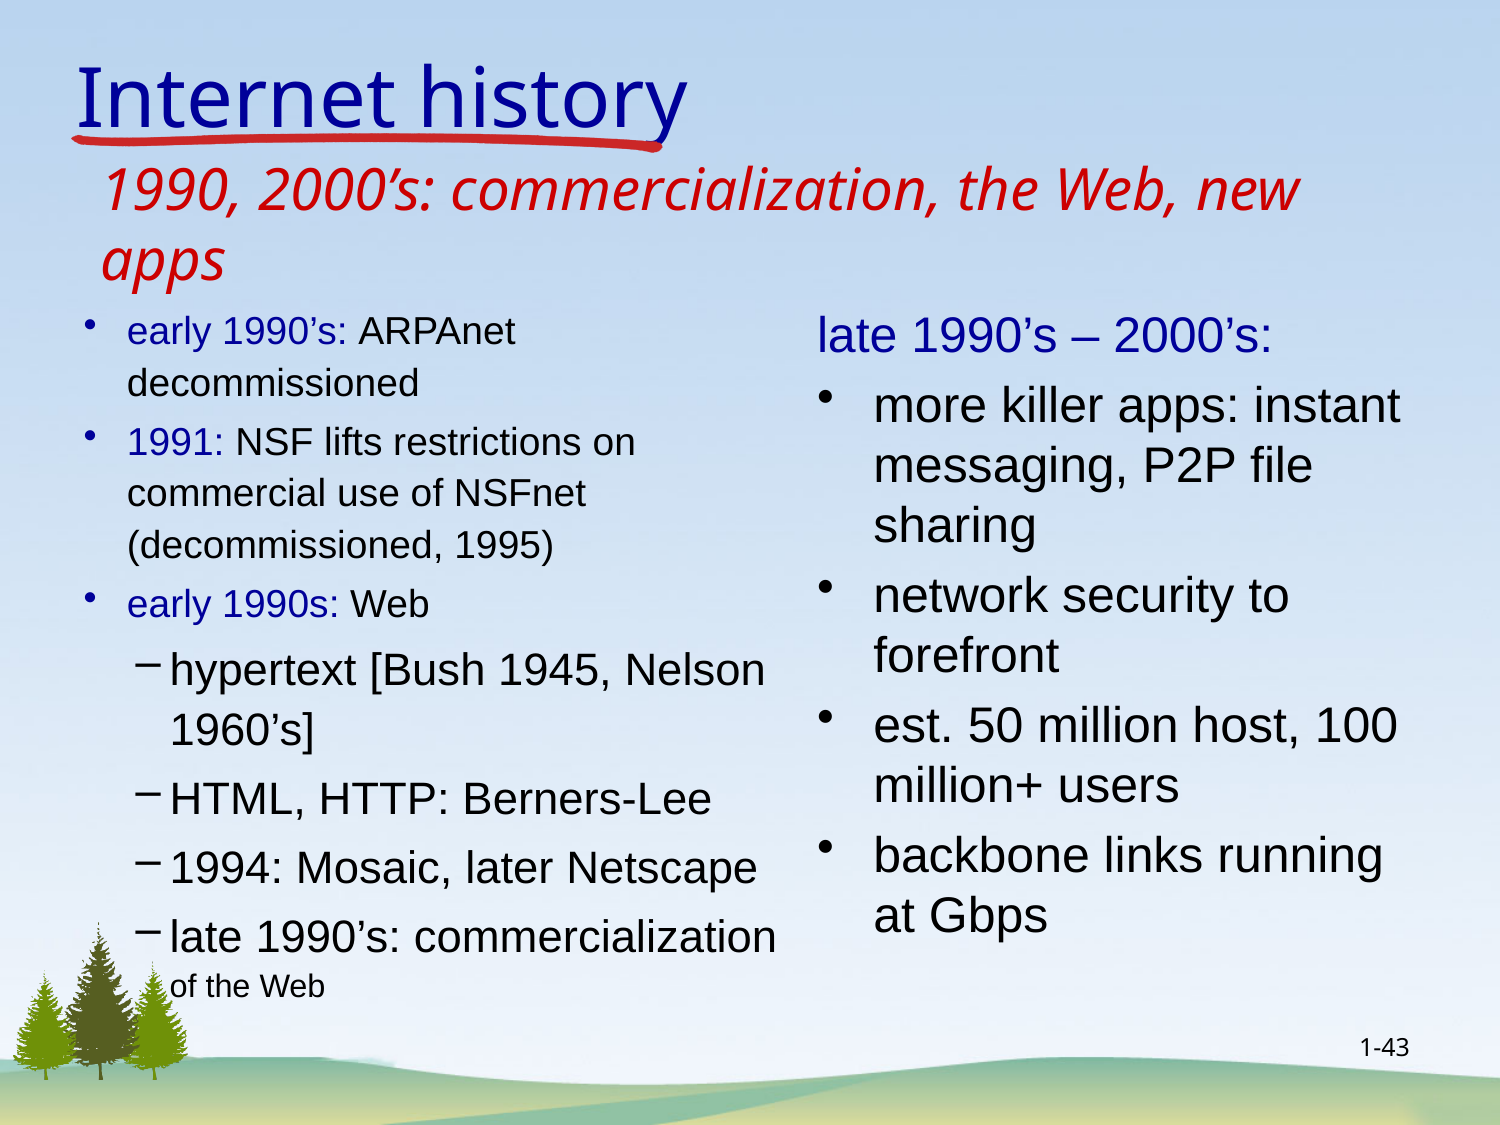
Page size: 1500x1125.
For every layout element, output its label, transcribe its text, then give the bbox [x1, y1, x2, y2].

picture [0, 0, 1500, 1125]
list early 1990’s: ARPAnet decommissioned 1991: NSF lifts restrictions on commercial use of NSFnet (decommissioned, 1995) early 1990s: Web hypertext [Bush 1945, Nelson 1960’s] HTML, HTTP: Berners-Lee 1994: Mosaic, later Netscape late 1990’s: commercialization of the Web [68, 293, 803, 1025]
list late 1990’s – 2000’s: more killer apps: instant messaging, P2P file sharing network security to forefront est. 50 million host, 100 million+ users backbone links running at Gbps [802, 295, 1453, 1025]
slide_number 1-43 [1074, 1024, 1425, 1103]
text_box 1990, 2000’s: commercialization, the Web, new apps [85, 168, 1393, 275]
text_box Internet history [61, 41, 1337, 148]
